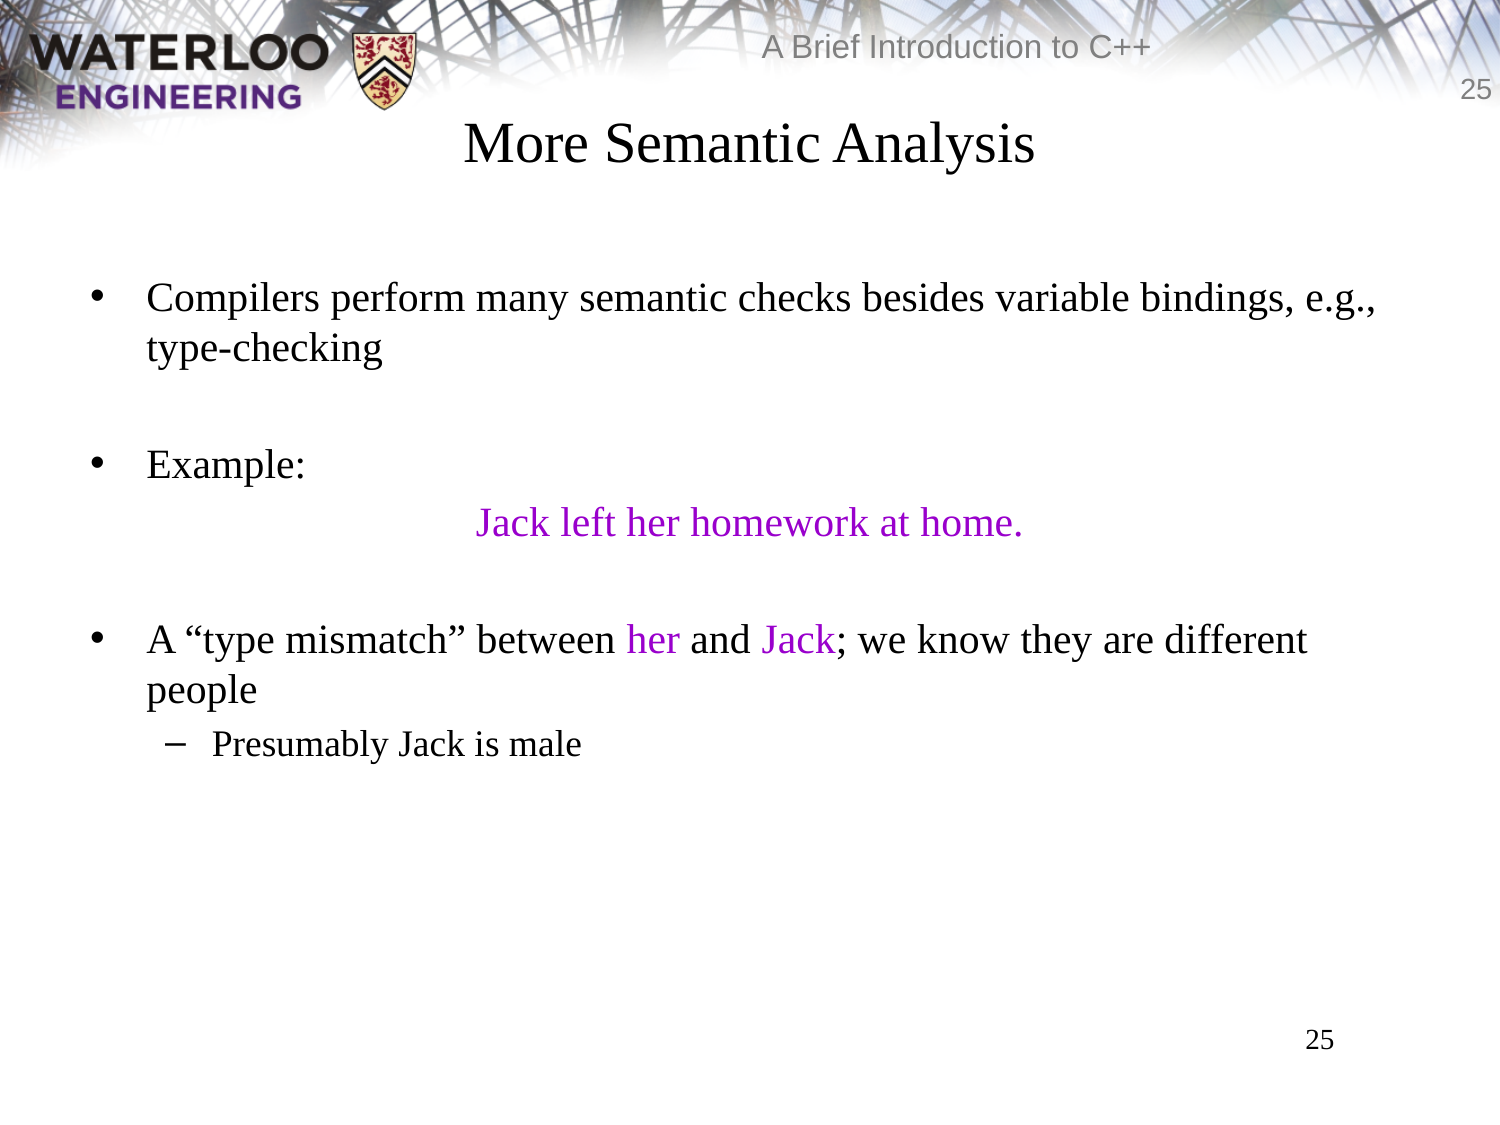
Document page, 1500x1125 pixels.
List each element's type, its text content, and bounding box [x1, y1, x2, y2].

list Compilers perform many semantic checks besides variable bindings, e.g., type-checking Example: Jack left her homework at home. A “type mismatch” between her and Jack; we know they are different people Presumably Jack is male [74, 262, 1426, 1006]
picture [0, 0, 1500, 1125]
title More Semantic Analysis [74, 44, 1426, 233]
slide_number 25 [1037, 1012, 1350, 1088]
